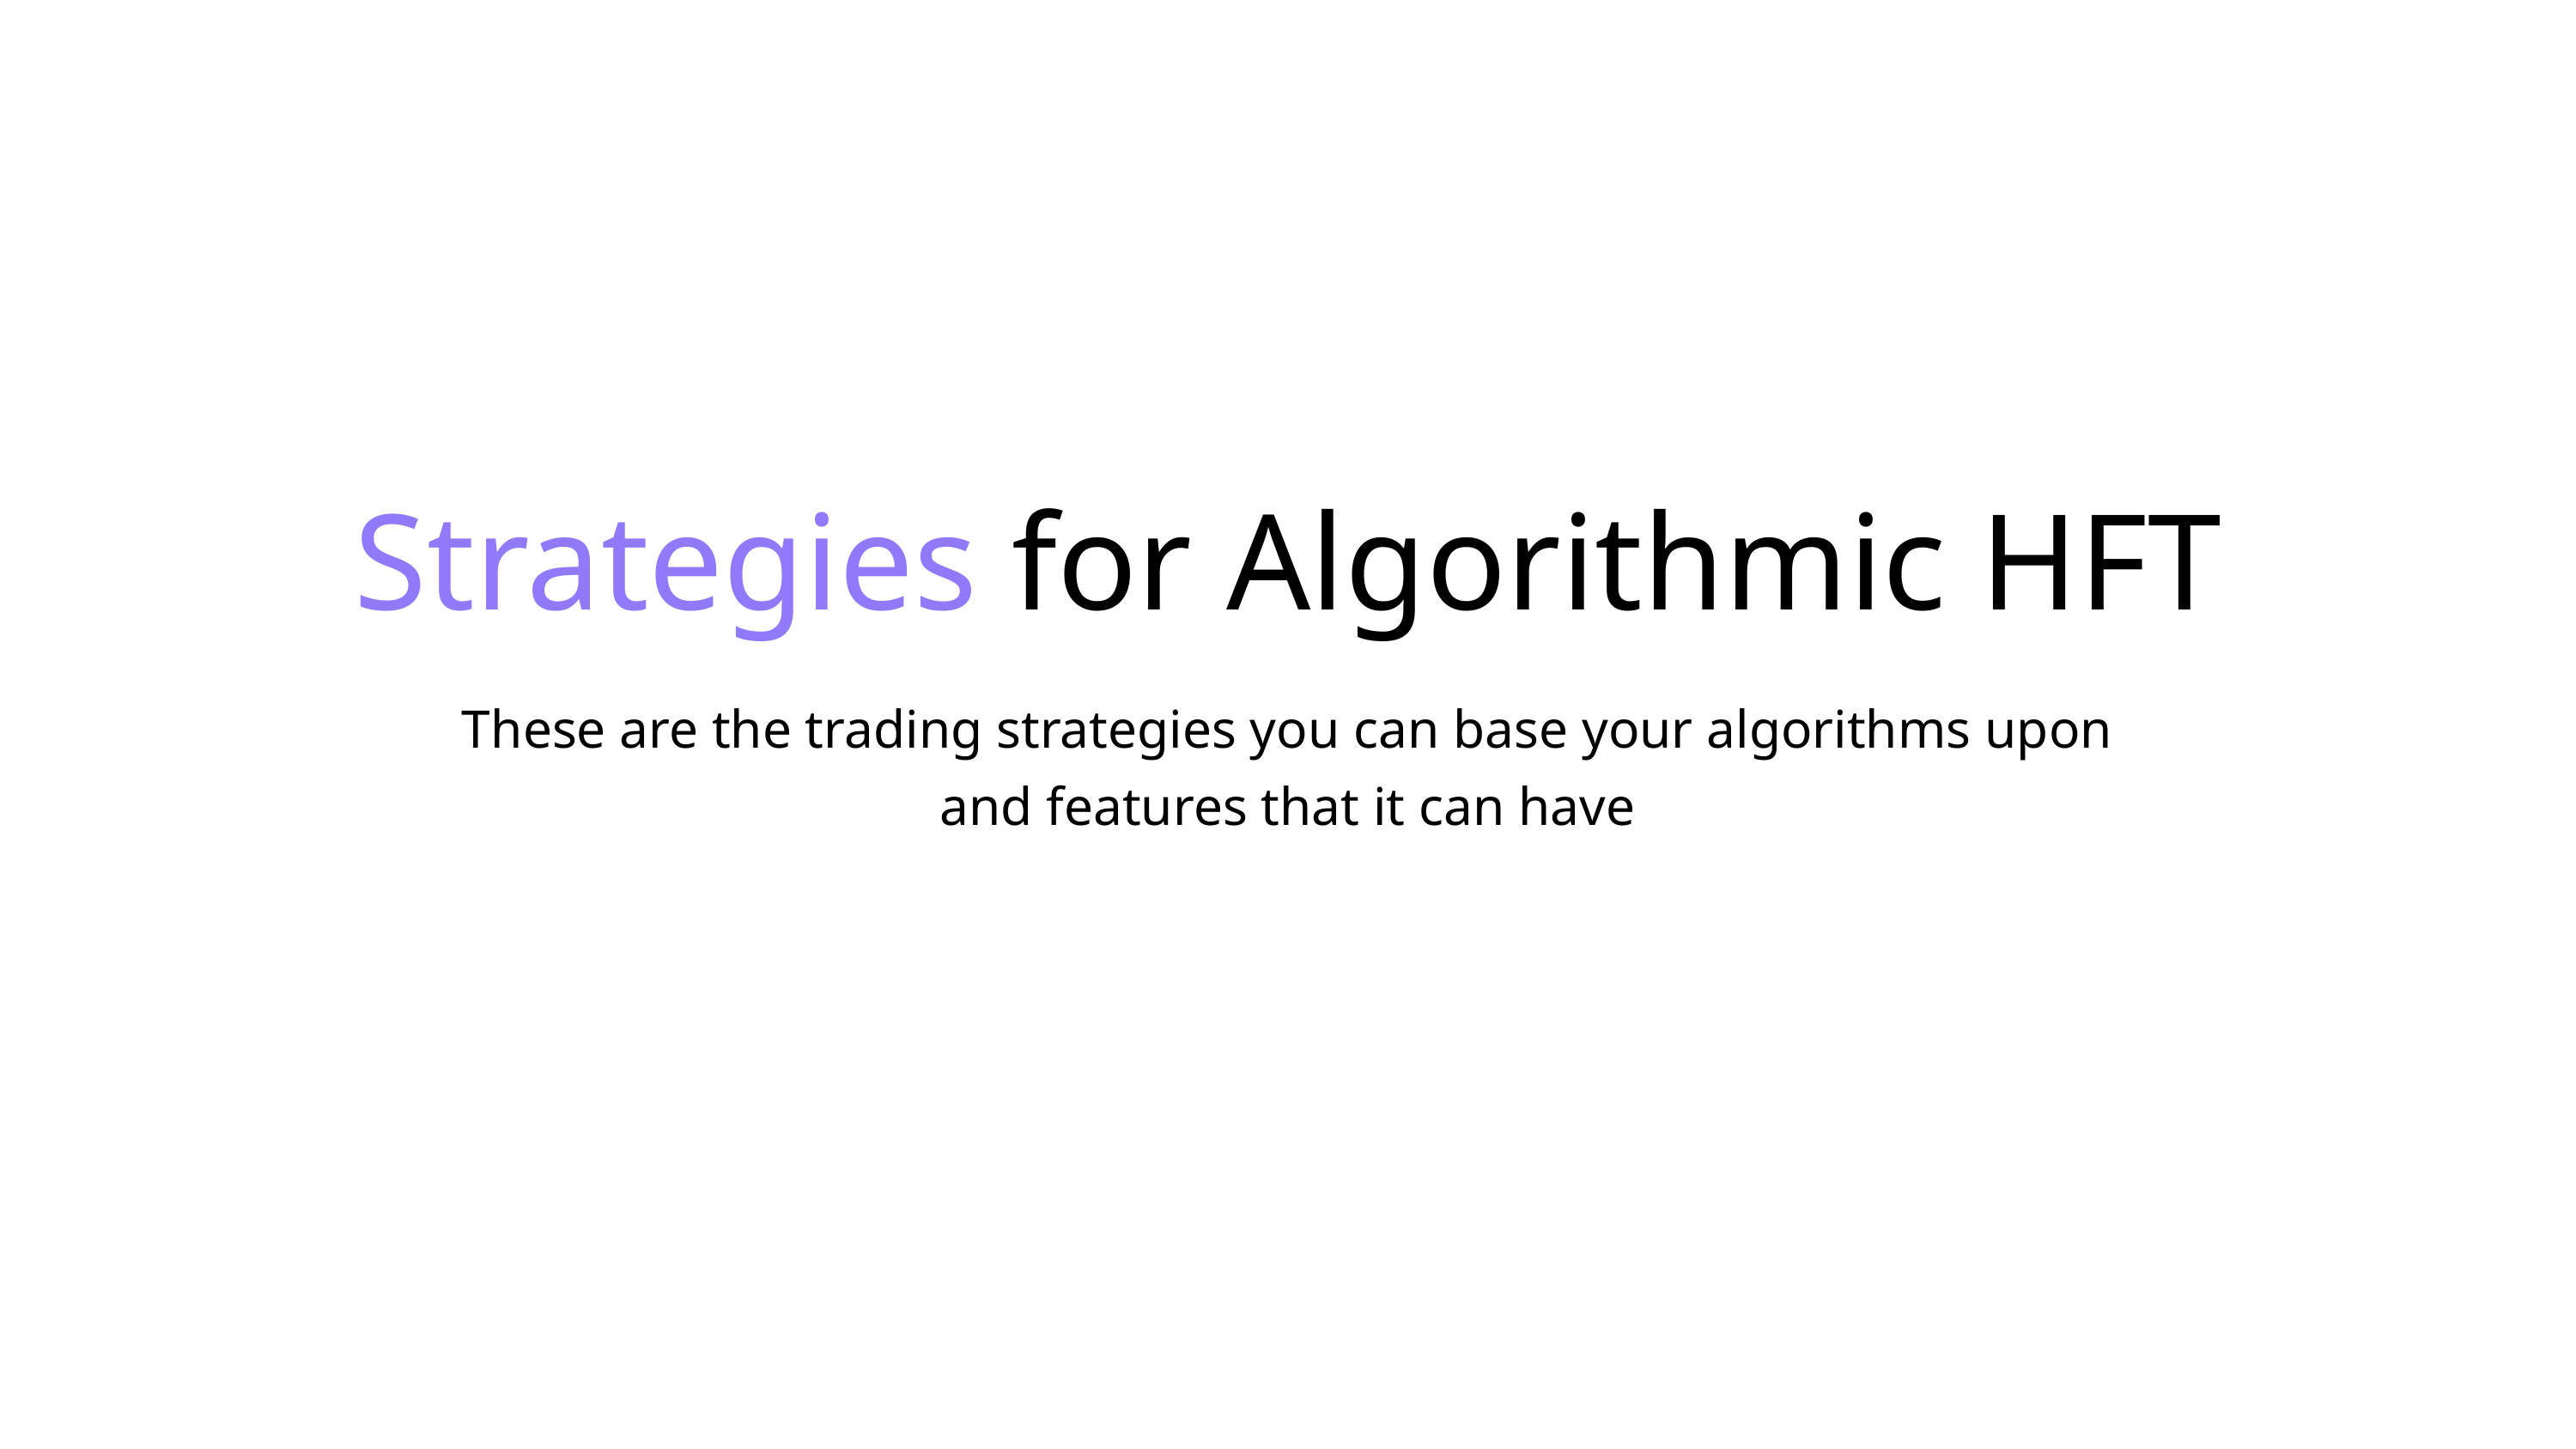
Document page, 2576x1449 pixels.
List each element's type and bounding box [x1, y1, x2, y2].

text_box [259, 476, 2316, 832]
